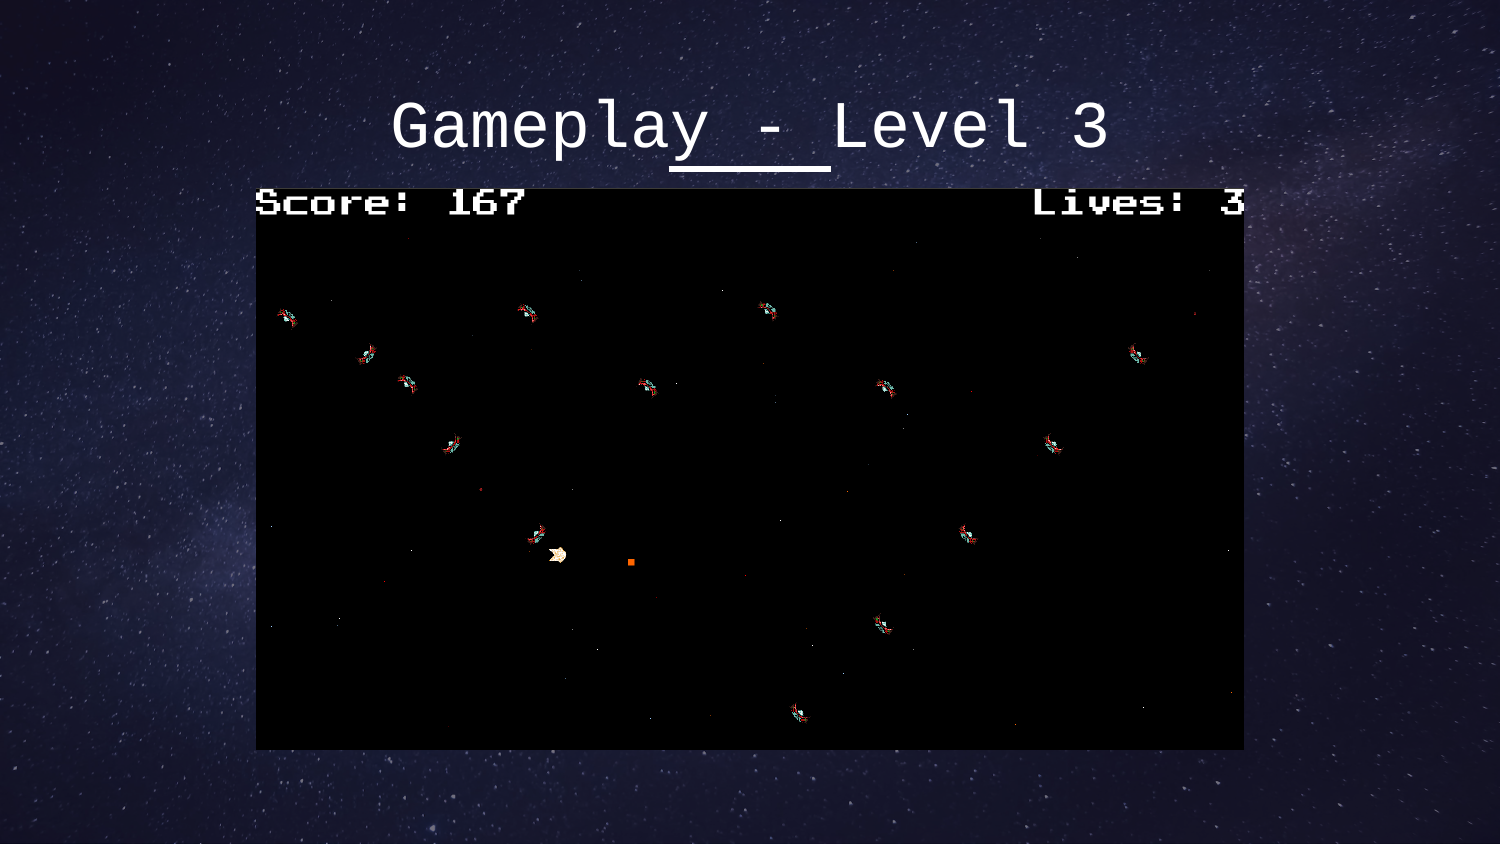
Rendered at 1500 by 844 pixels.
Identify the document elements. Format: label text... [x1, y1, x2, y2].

title Gameplay - Level 3 [51, 72, 1449, 167]
picture [256, 188, 1244, 750]
